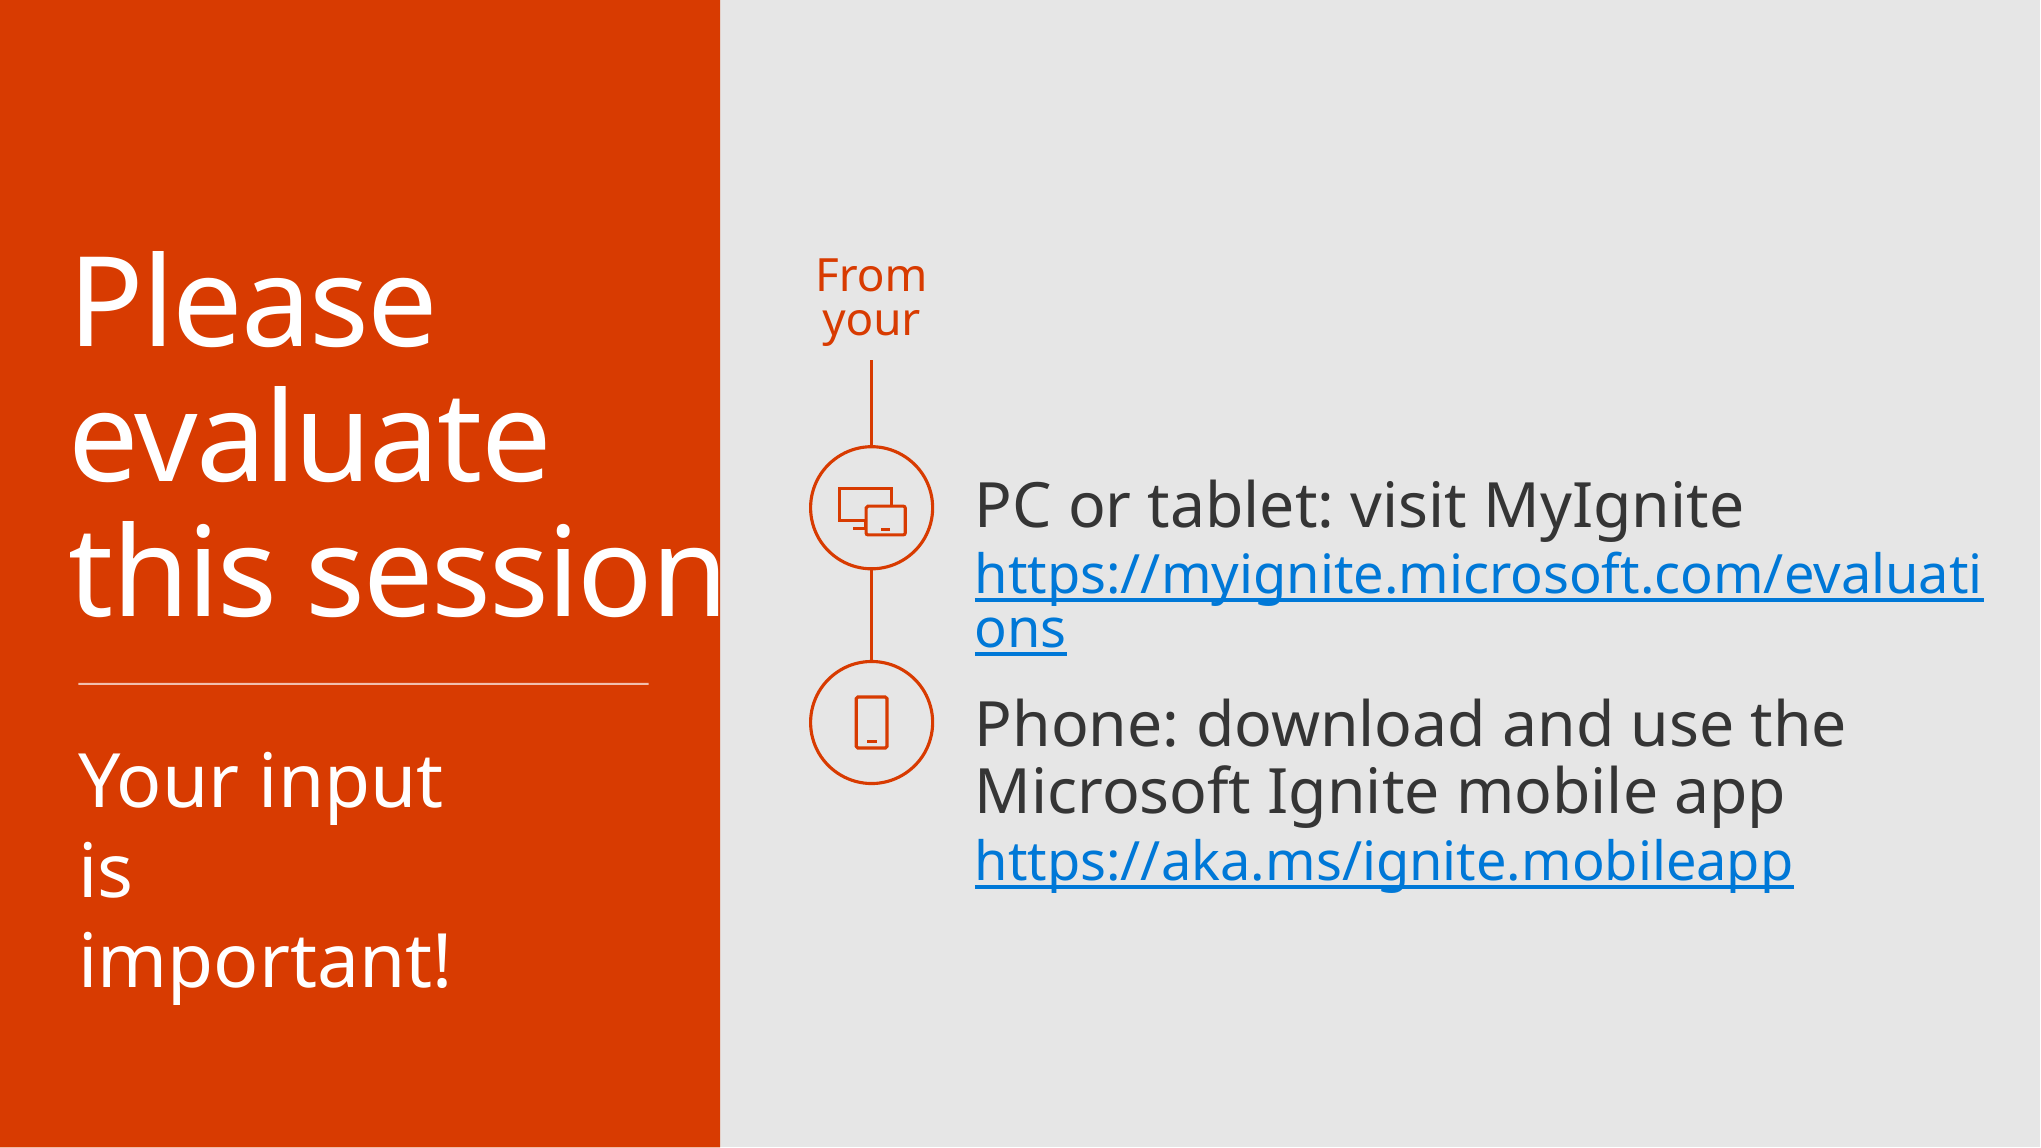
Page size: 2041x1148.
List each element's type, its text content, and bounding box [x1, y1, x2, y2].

text_box Your input is important! [63, 724, 511, 1010]
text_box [810, 661, 933, 784]
list Phone: download and use the Microsoft Ignite mobile app https://aka.ms/ignite.mobileapp [944, 668, 2041, 913]
text_box PC or tablet: visit MyIgnite https://myignite.microsoft.com/evaluations [944, 457, 2001, 621]
text_box From your [800, 248, 943, 352]
text_box [0, 0, 721, 1148]
title Please evaluate this session [45, 223, 796, 643]
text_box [810, 446, 933, 570]
